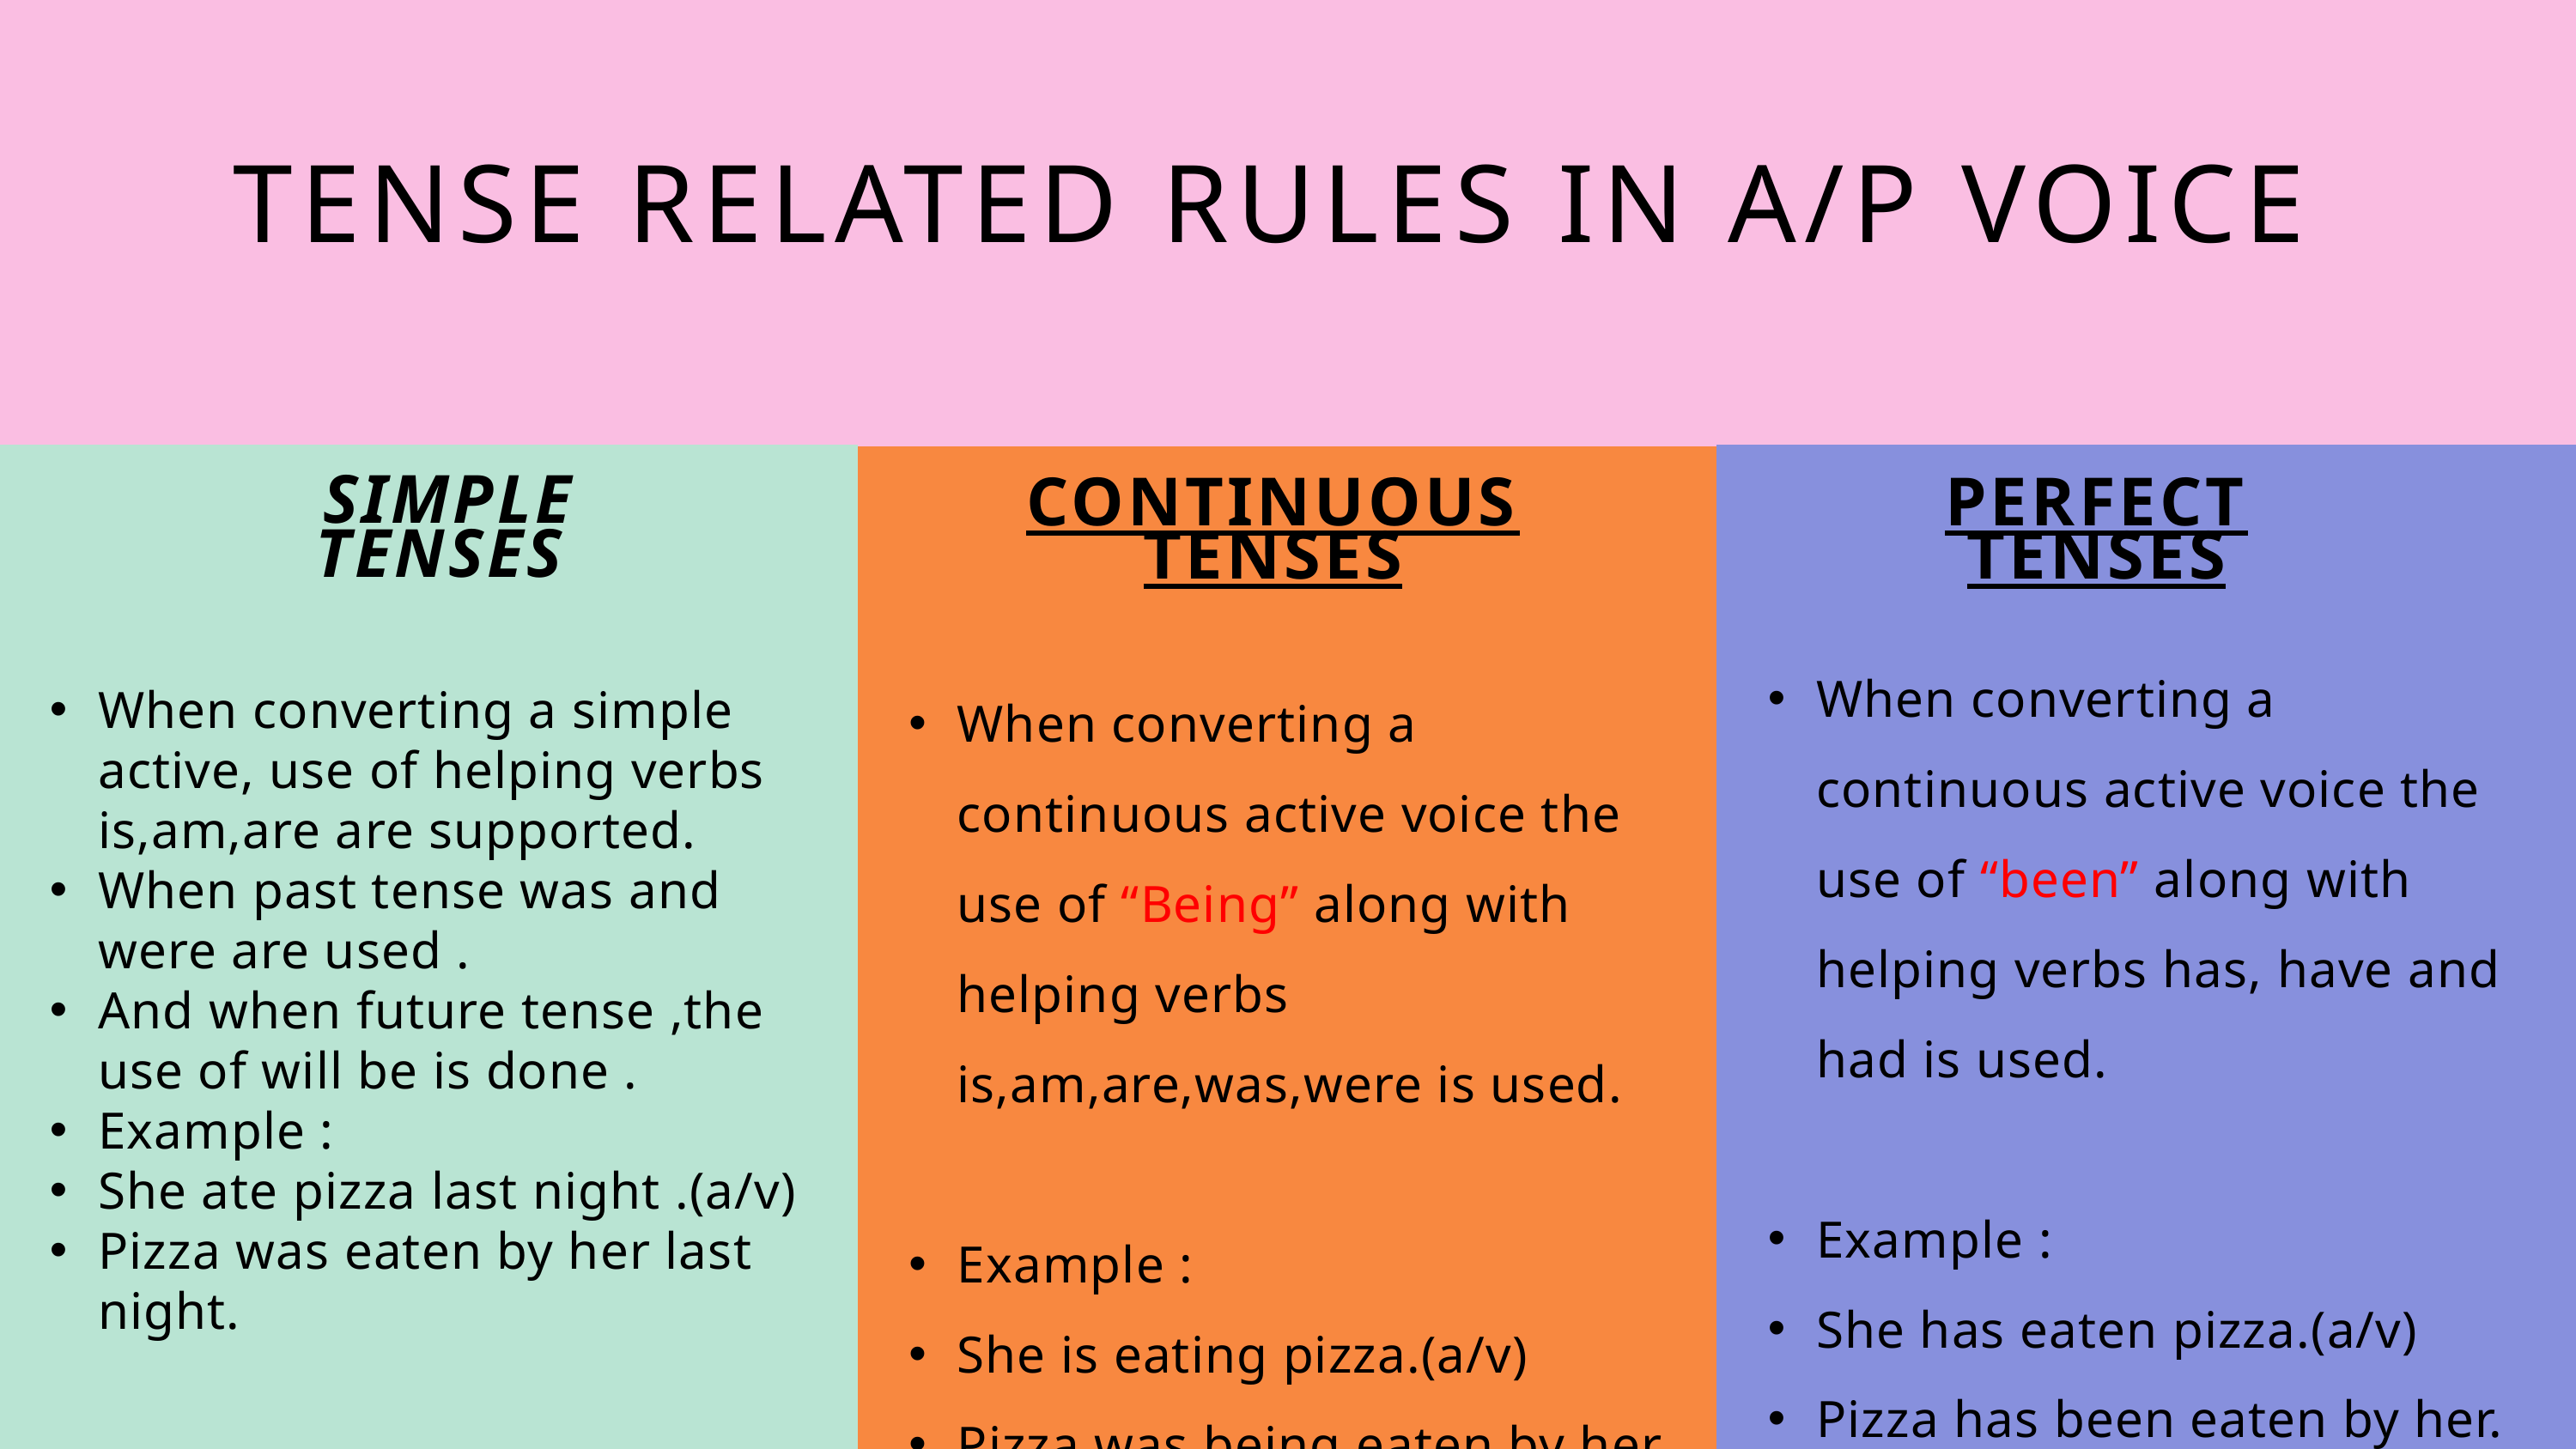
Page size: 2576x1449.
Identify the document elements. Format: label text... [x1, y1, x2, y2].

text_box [0, 445, 858, 1449]
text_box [857, 446, 1713, 1449]
text_box TENSE RELATED RULES IN A/P VOICE [144, 146, 2432, 264]
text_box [1716, 445, 2576, 1449]
